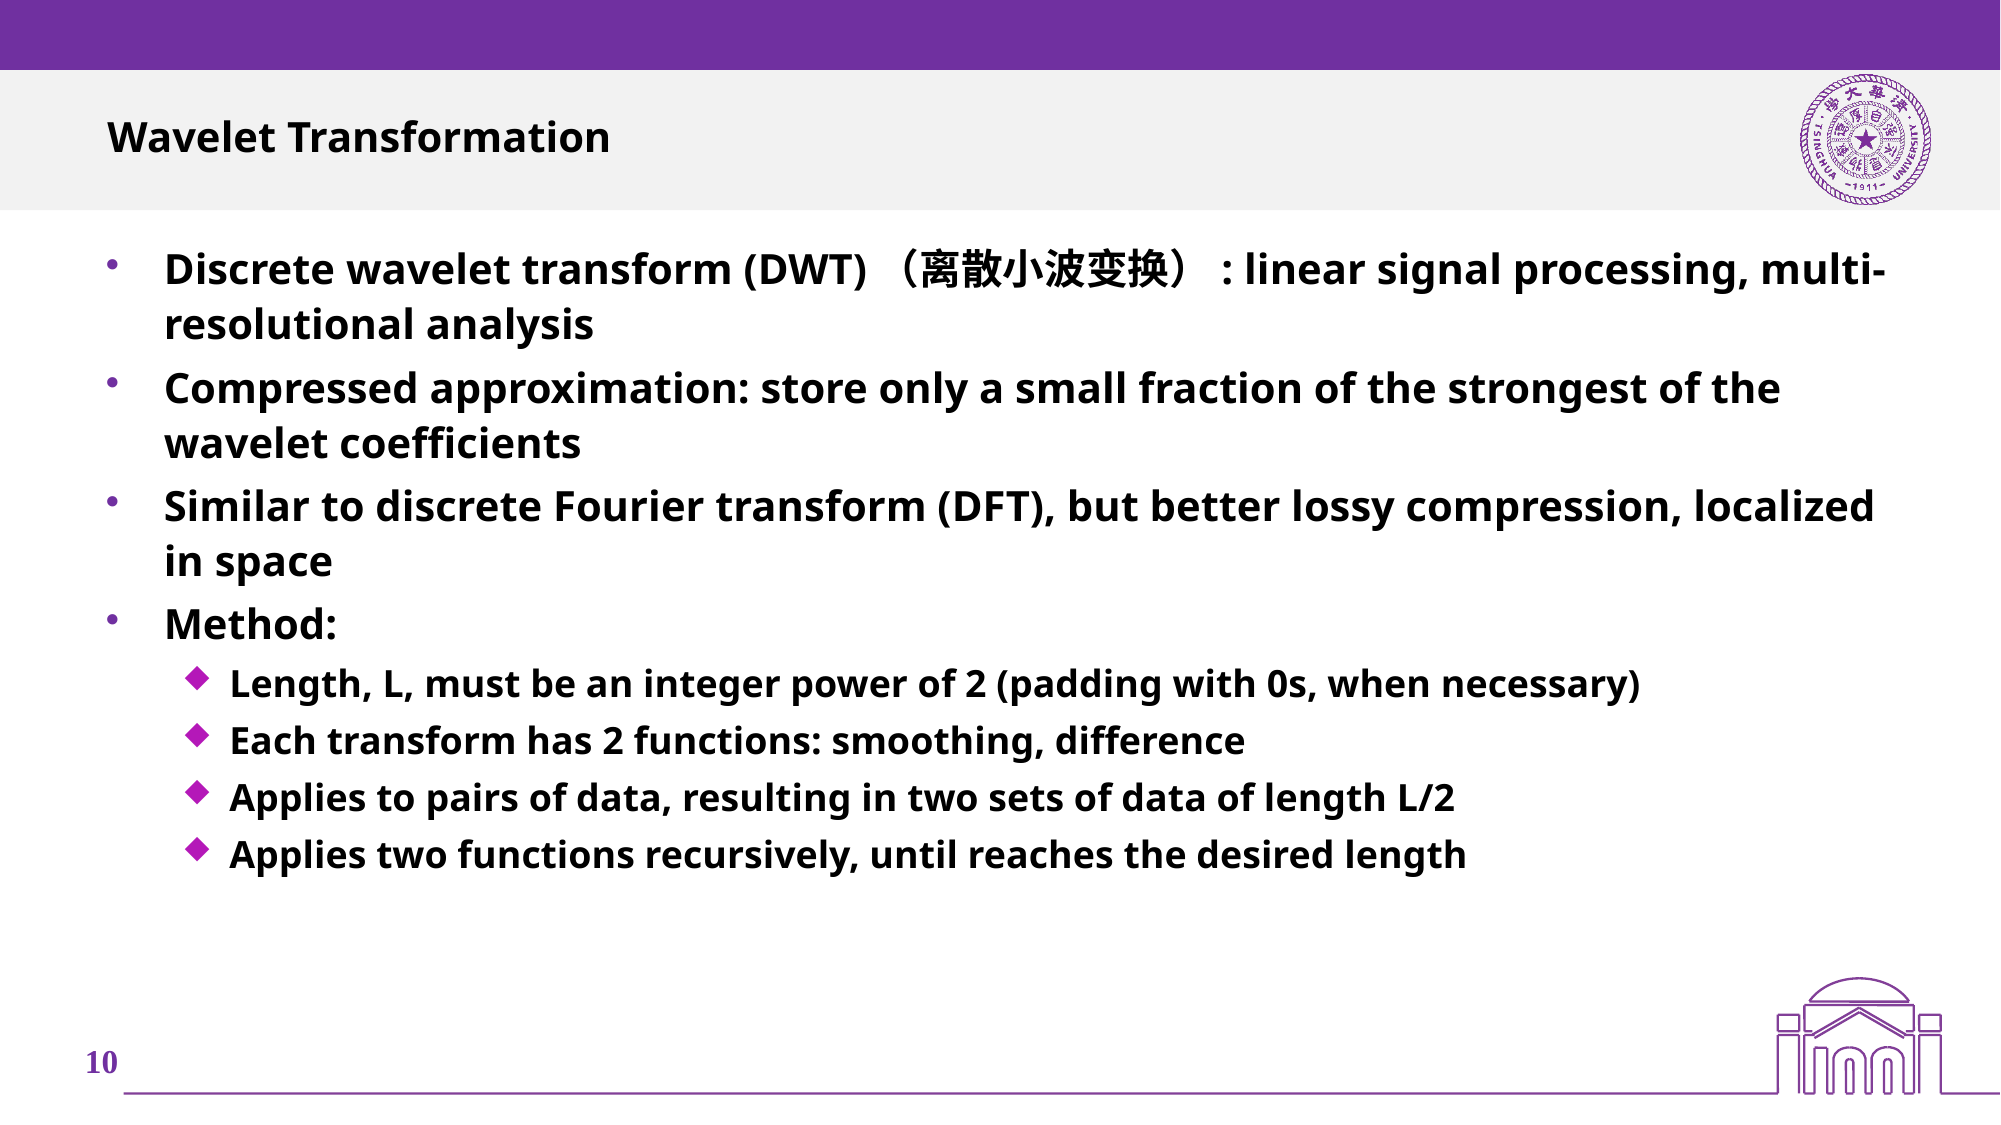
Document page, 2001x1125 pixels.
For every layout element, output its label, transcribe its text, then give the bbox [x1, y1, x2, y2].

title Wavelet Transformation [92, 60, 1794, 212]
list Discrete wavelet transform (DWT)（离散小波变换）: linear signal processing, multi-resolutional analysis Compressed approximation: store only a small fraction of the strongest of the wavelet coefficients Similar to discrete Fourier transform (DFT), but better lossy compression, localized in space Method: Length, L, must be an integer power of 2 (padding with 0s, when necessary) Each transform has 2 functions: smoothing, difference Applies to pairs of data, resulting in two sets of data of length L/2 Applies two functions recursively, until reaches the desired length [92, 230, 1940, 1096]
picture [1800, 74, 1931, 205]
